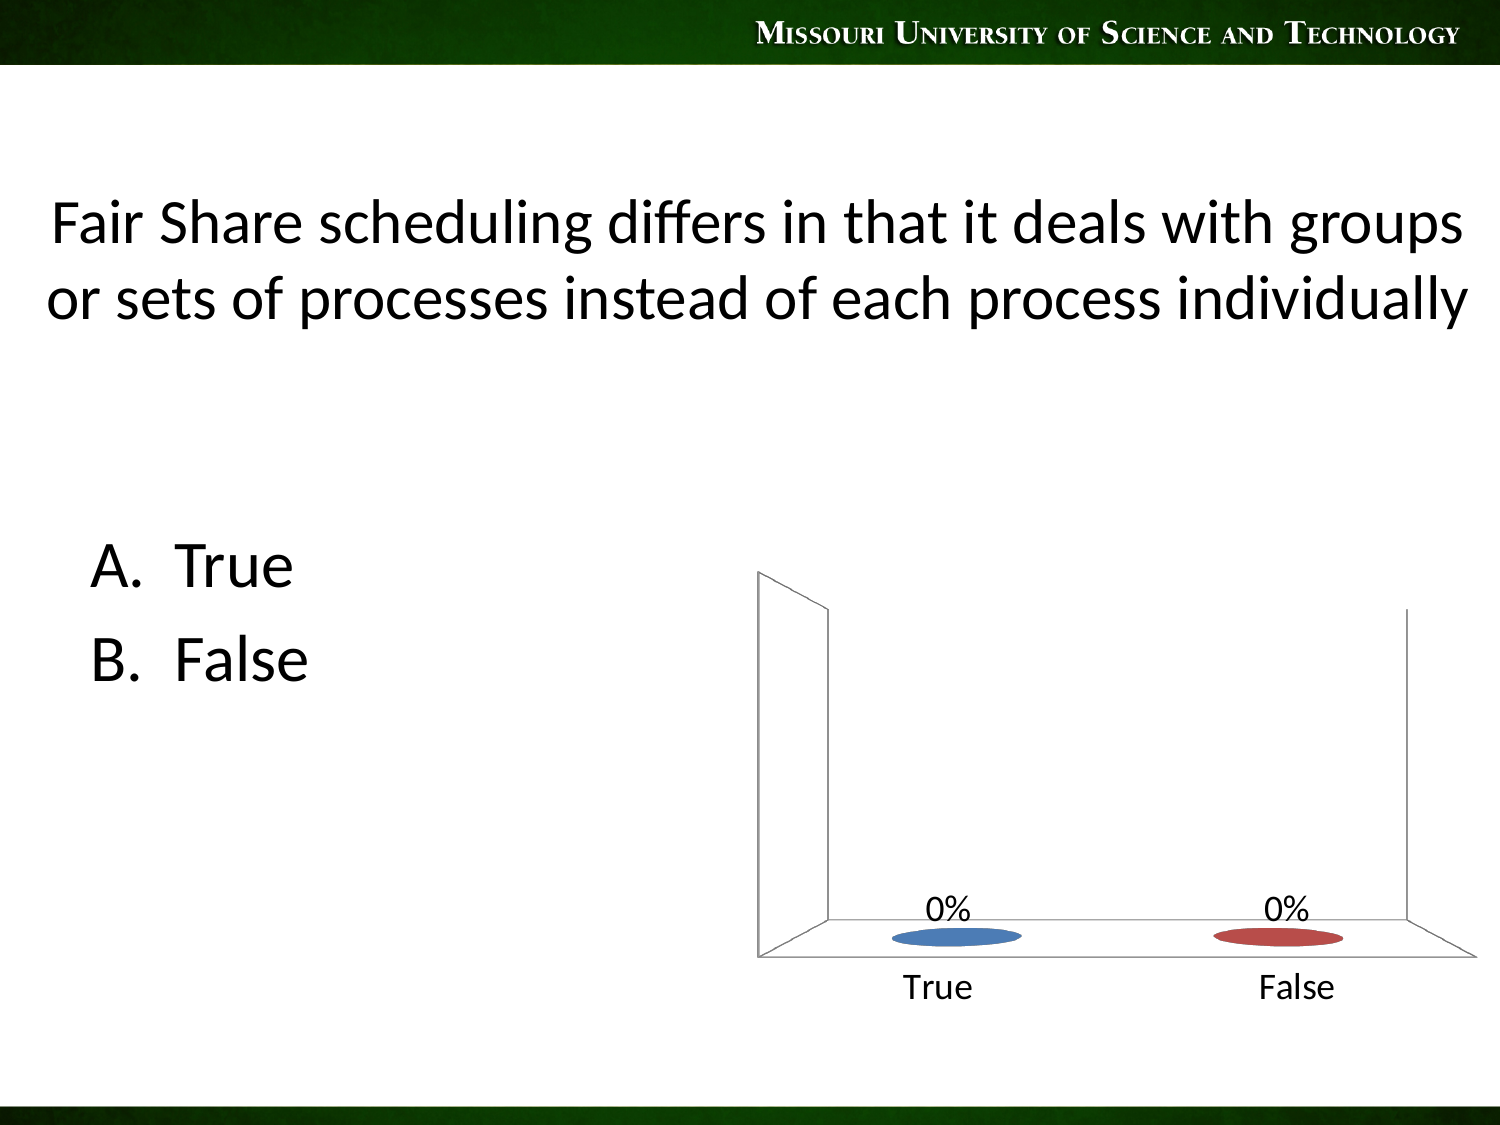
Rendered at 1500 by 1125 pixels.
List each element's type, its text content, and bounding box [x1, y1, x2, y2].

picture [0, 0, 1500, 1125]
title Fair Share scheduling differs in that it deals with groups or sets of processes instead of each process individually [17, 162, 1500, 350]
list True False [75, 513, 750, 1005]
chart [739, 530, 1490, 1107]
